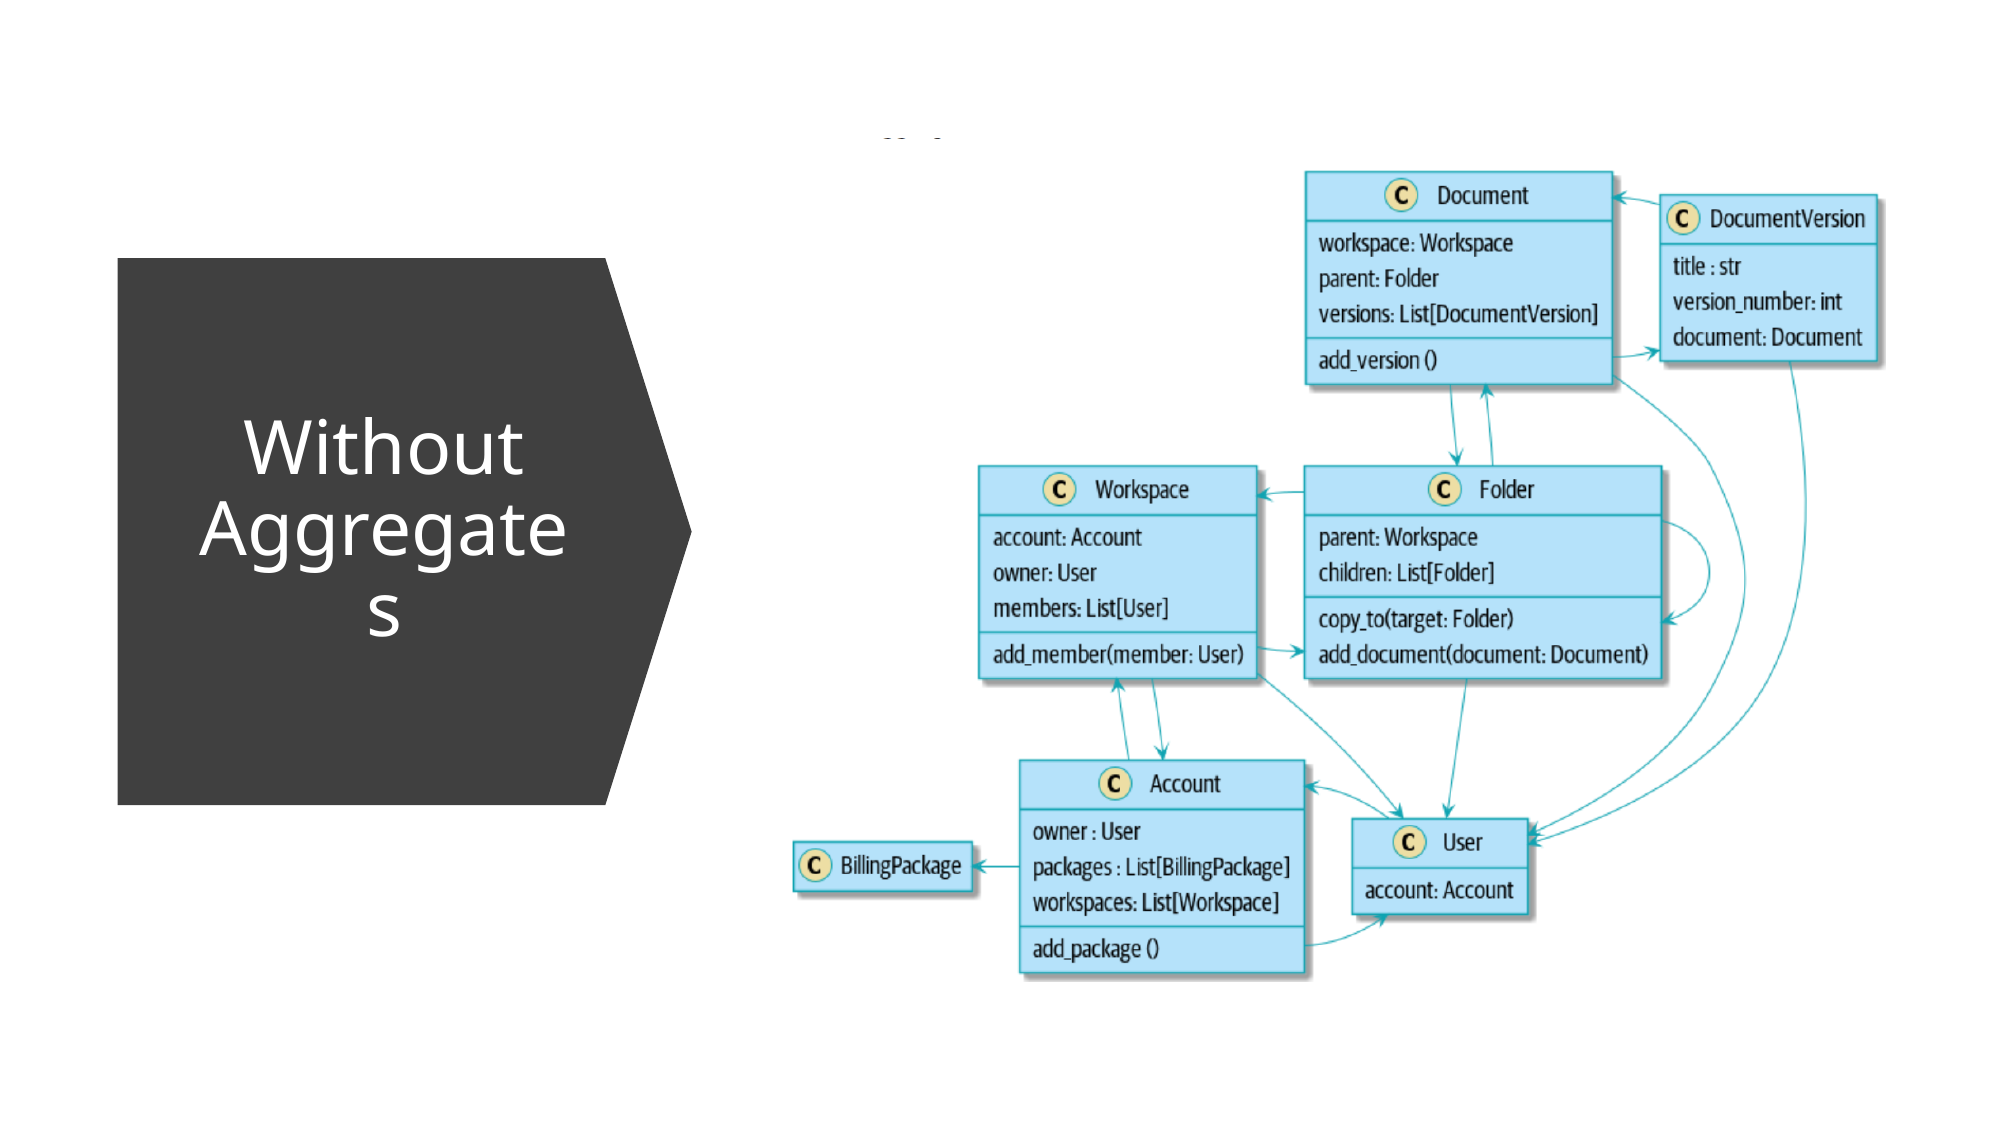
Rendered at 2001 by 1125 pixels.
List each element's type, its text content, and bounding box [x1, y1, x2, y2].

title Without Aggregates [168, 322, 601, 741]
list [783, 138, 1896, 987]
text_box [116, 257, 693, 807]
